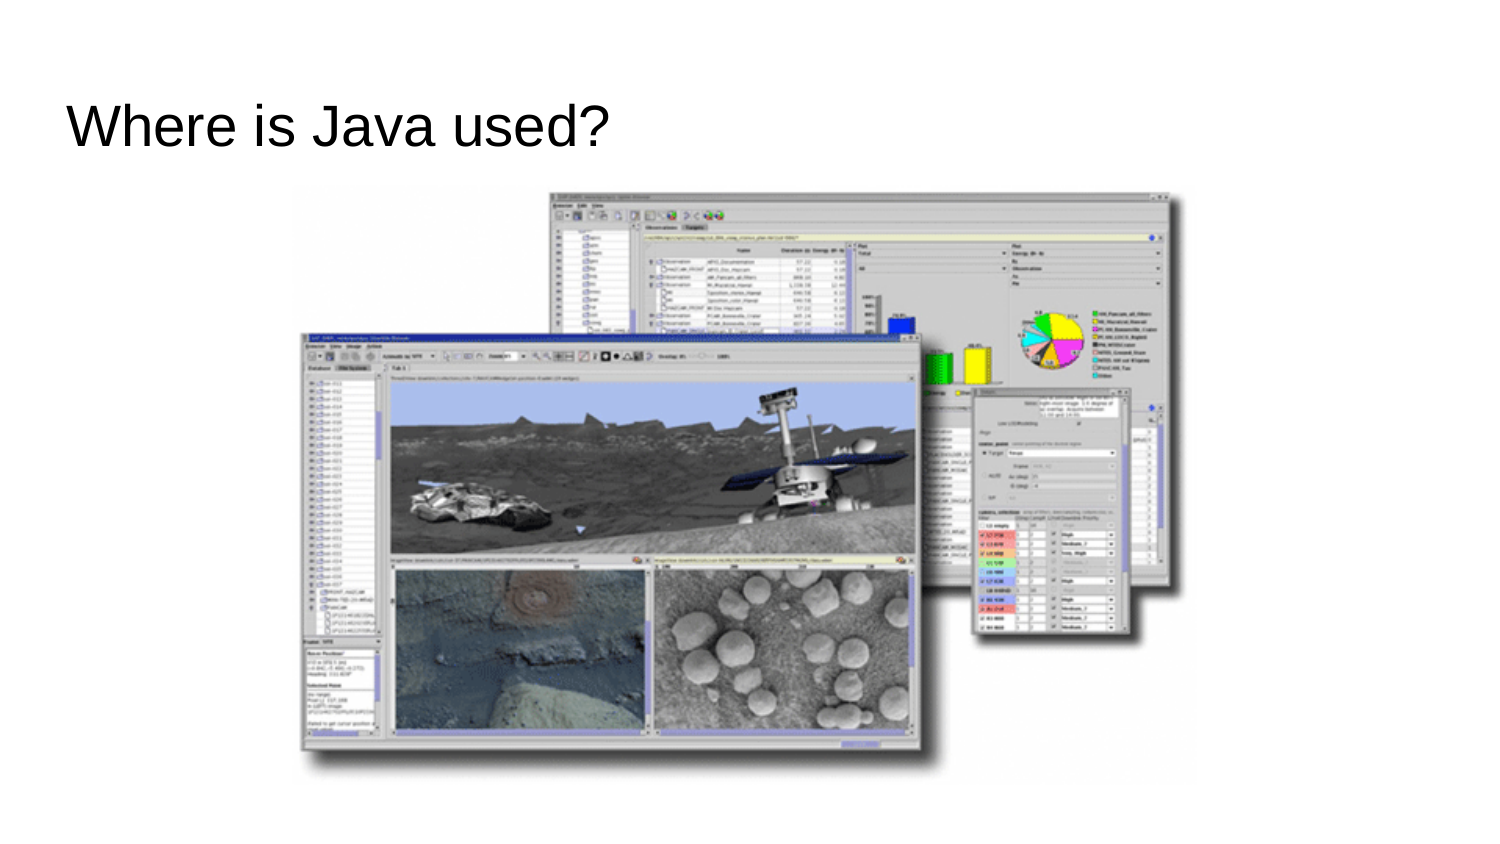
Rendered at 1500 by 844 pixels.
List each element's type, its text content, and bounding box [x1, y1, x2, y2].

title Where is Java used? [51, 72, 1449, 167]
picture [201, 182, 1273, 785]
